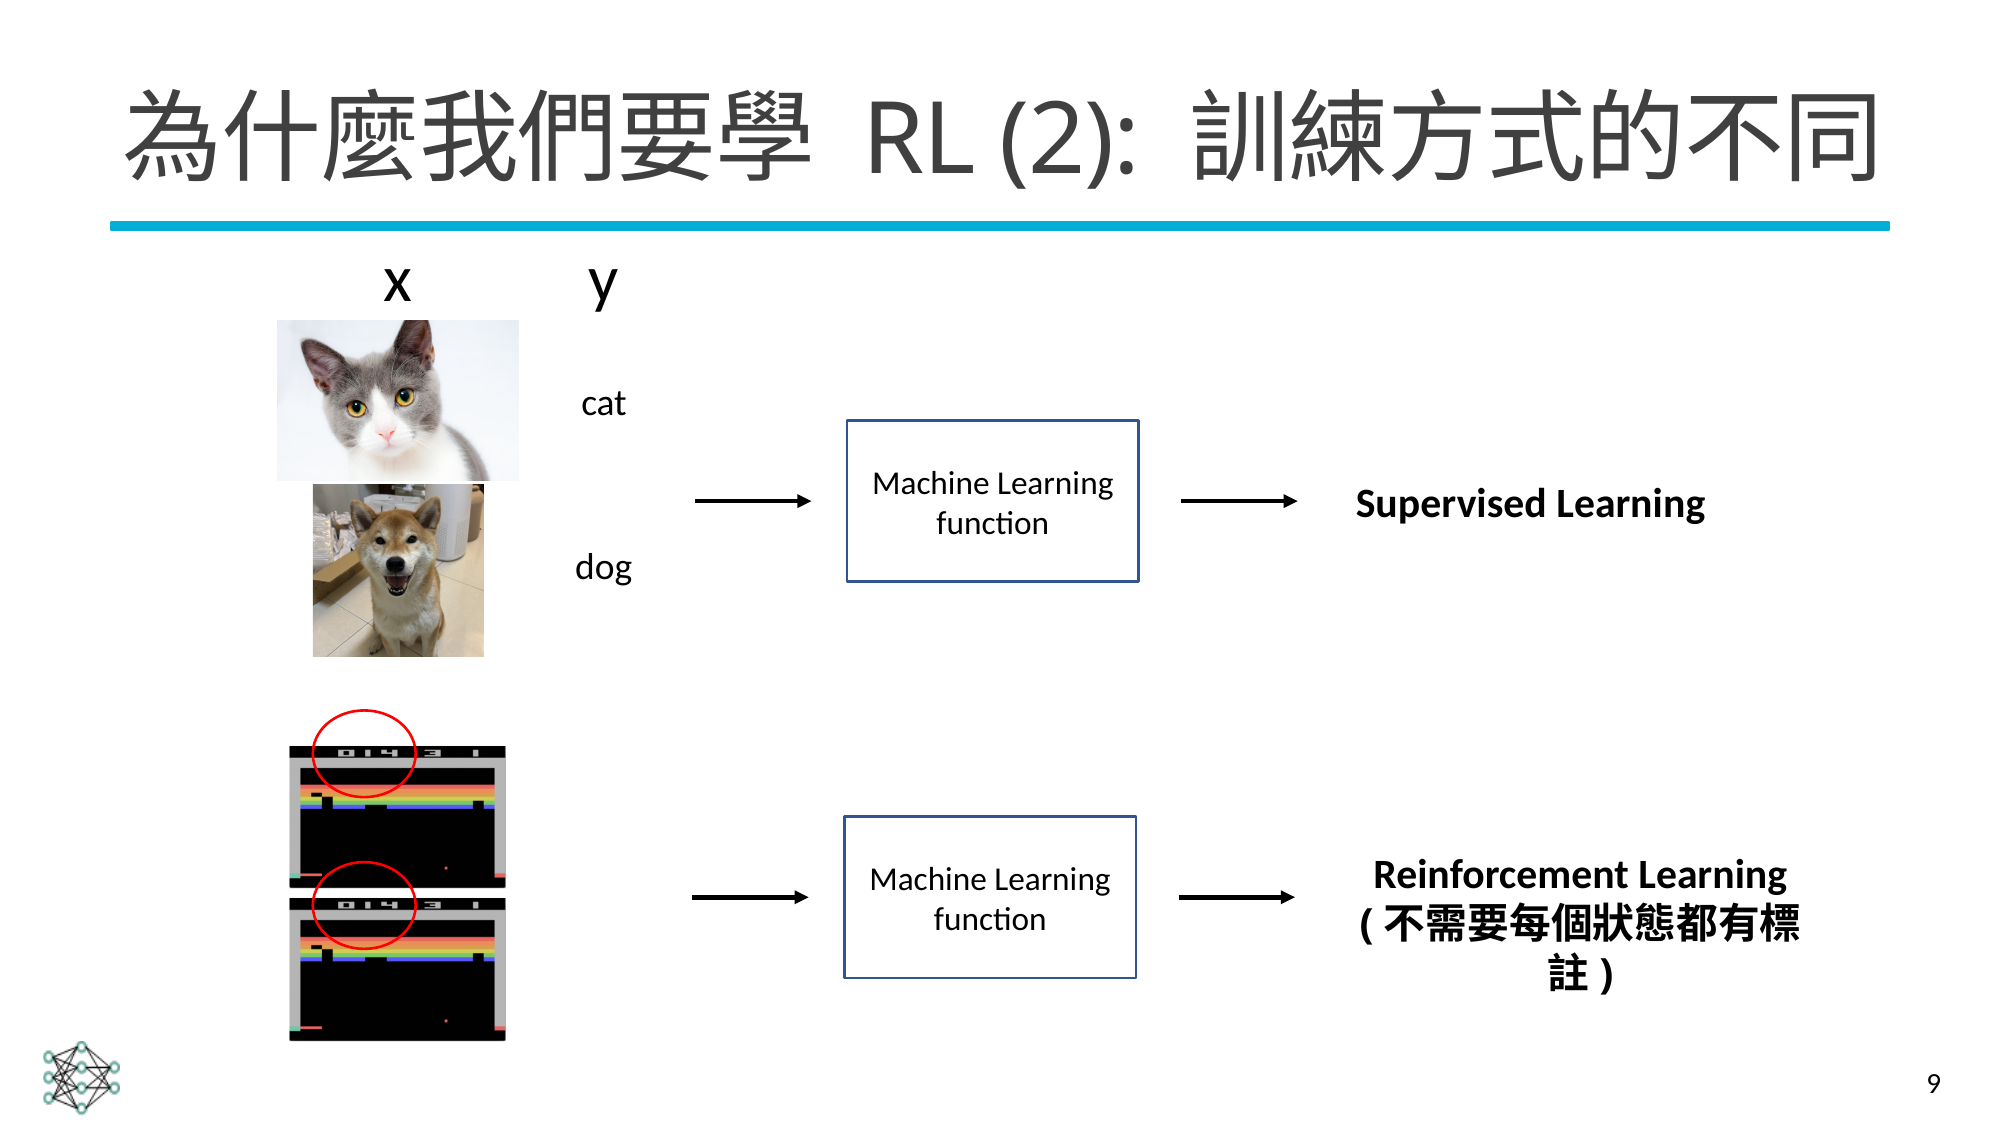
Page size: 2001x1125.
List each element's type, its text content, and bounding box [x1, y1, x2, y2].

title 為什麼我們要學 RL (2): 訓練方式的不同 [107, 58, 1899, 228]
picture [312, 484, 485, 657]
picture [287, 743, 509, 890]
picture [276, 320, 519, 482]
text_box Machine Learning function [846, 419, 1140, 583]
text_box cat [552, 370, 655, 431]
text_box Supervised Learning [1320, 468, 1741, 534]
text_box dog [552, 535, 655, 595]
text_box x [343, 227, 452, 317]
text_box Reinforcement Learning (不需要每個狀態都有標註) [1320, 838, 1841, 1004]
text_box [313, 709, 415, 741]
text_box Machine Learning function [843, 815, 1137, 979]
slide_number 9 [1740, 1052, 1957, 1113]
text_box y [557, 227, 650, 323]
picture [43, 1041, 120, 1116]
picture [287, 896, 509, 1042]
